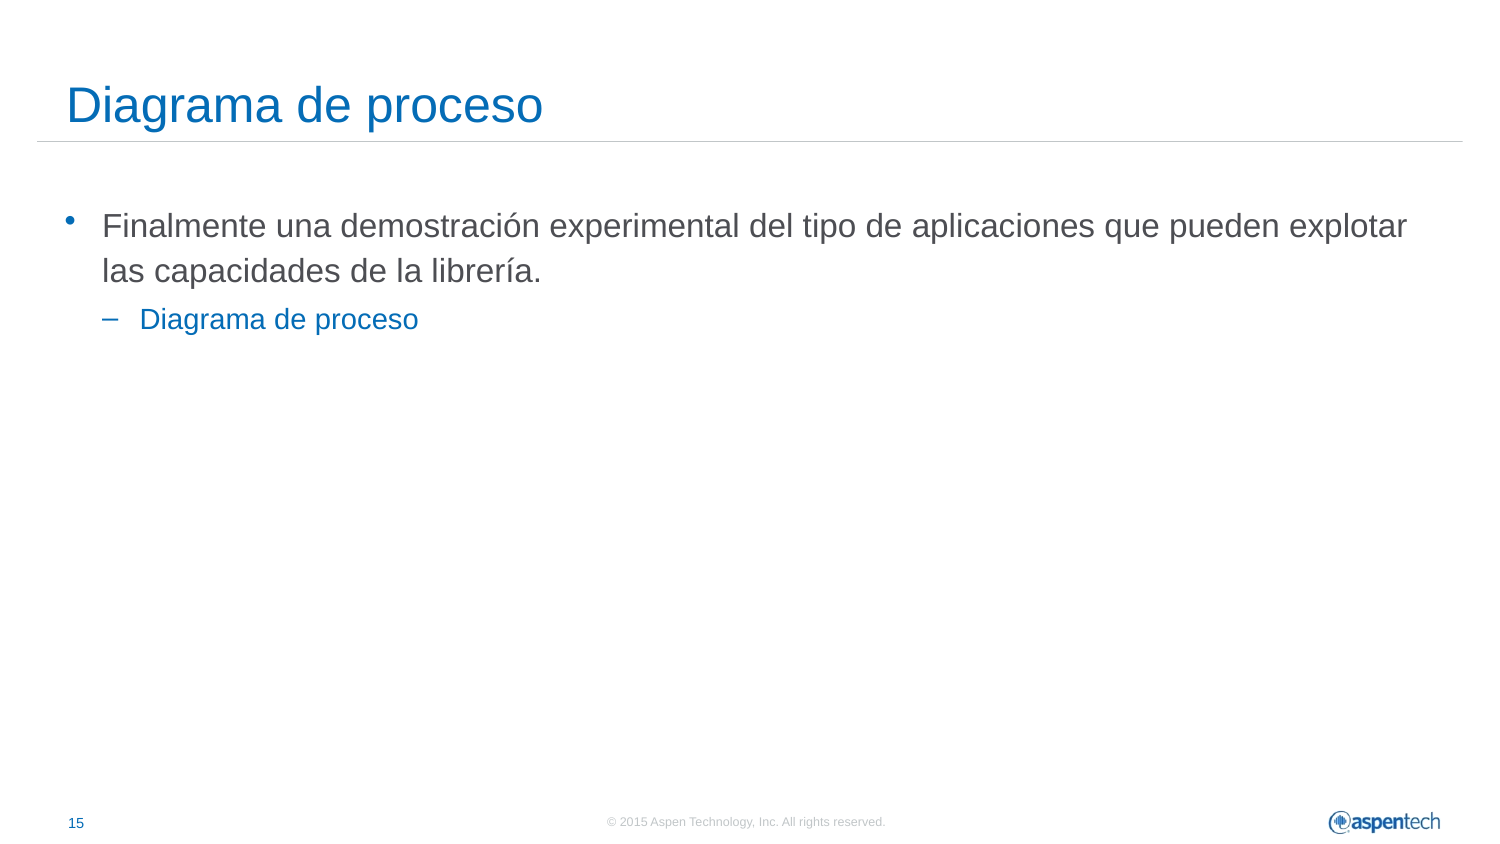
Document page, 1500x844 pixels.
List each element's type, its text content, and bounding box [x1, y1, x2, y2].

picture [1321, 801, 1447, 844]
title Diagrama de proceso [50, 14, 1444, 142]
list Finalmente una demostración experimental del tipo de aplicaciones que pueden explotar las capacidades de la librería. Diagrama de proceso [49, 191, 1455, 368]
